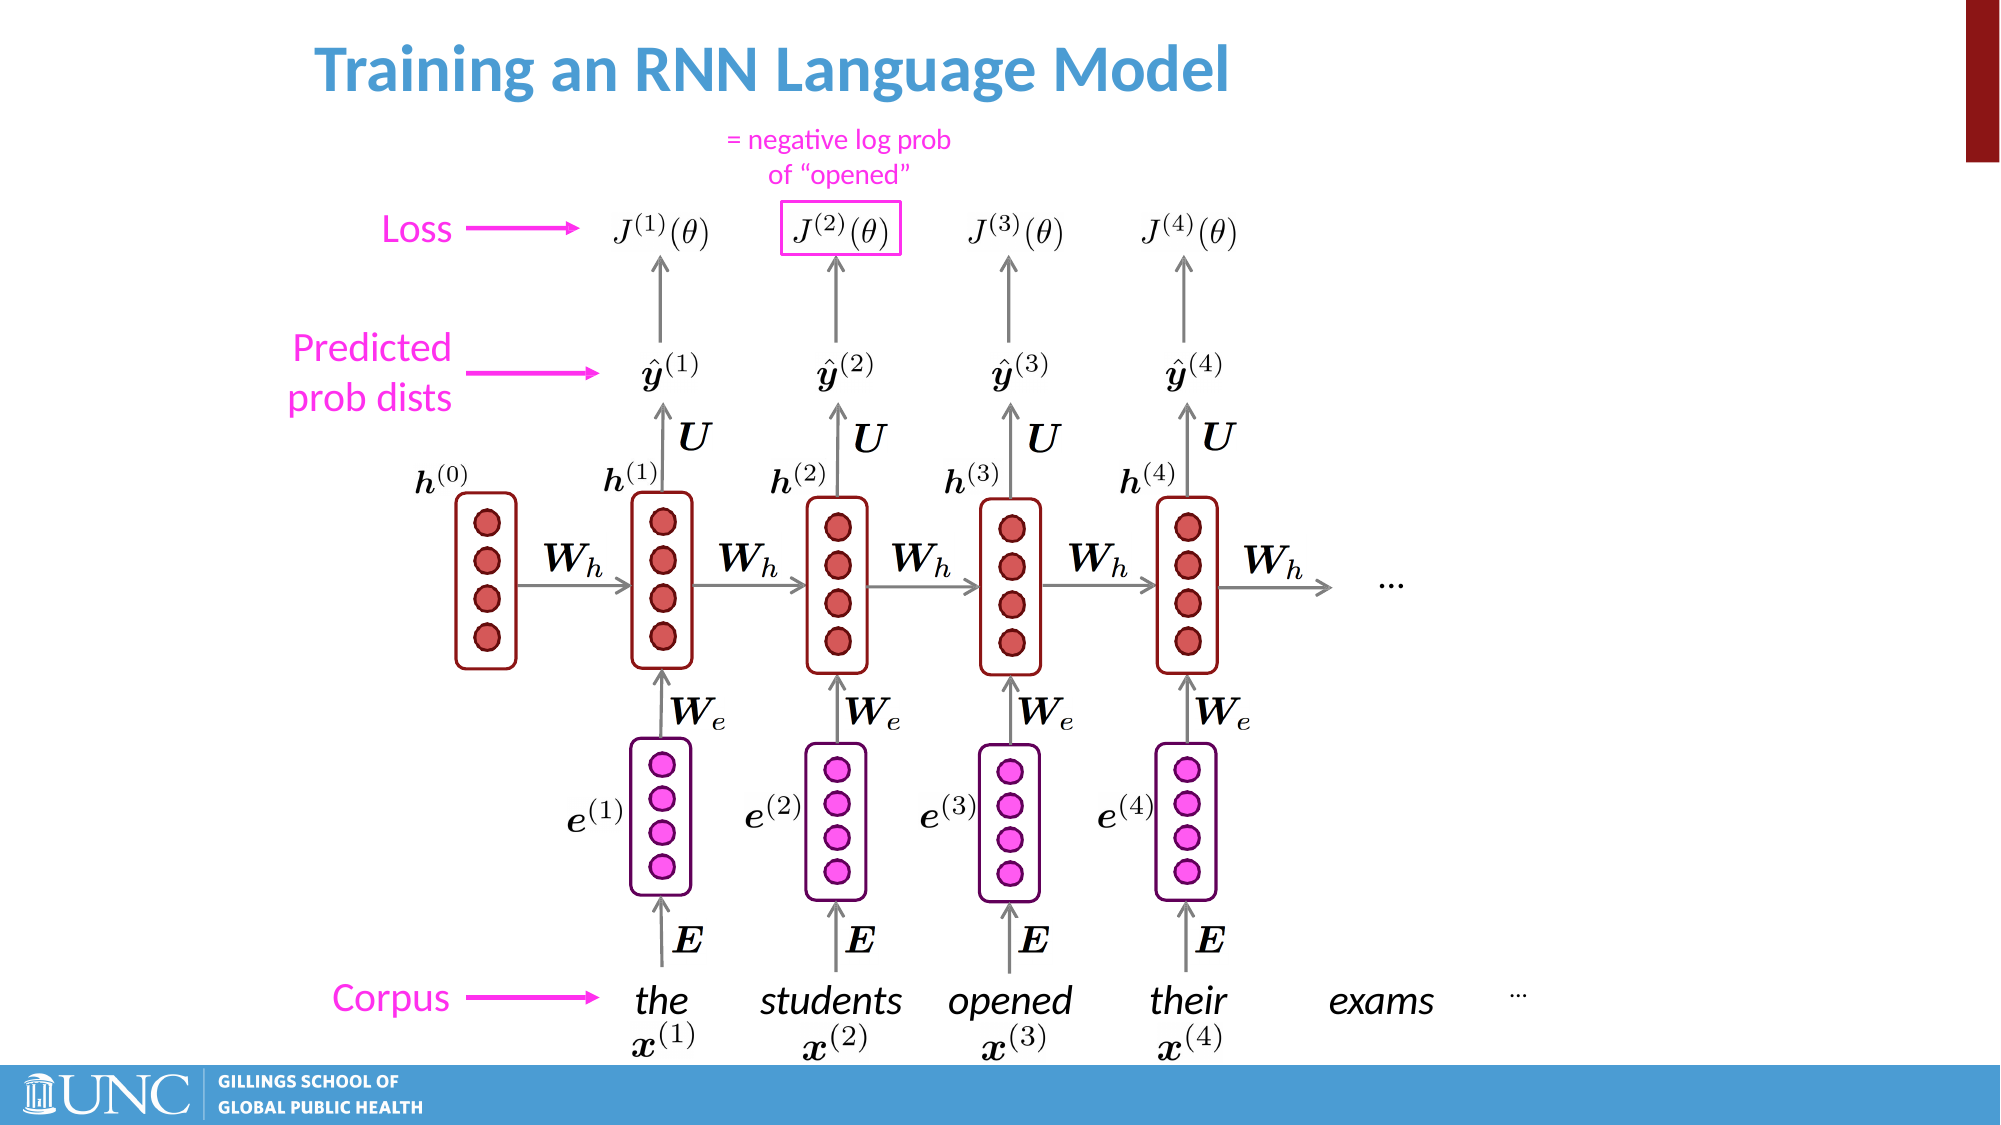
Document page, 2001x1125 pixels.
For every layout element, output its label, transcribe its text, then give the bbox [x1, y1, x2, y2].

picture [1157, 1022, 1223, 1063]
text_box students [758, 982, 906, 1023]
text_box … [1376, 549, 1407, 597]
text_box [779, 199, 903, 343]
text_box [466, 990, 600, 1005]
text_box Loss Predicted prob dists [281, 198, 454, 420]
title Training an RNN Language Model [79, 22, 1896, 213]
picture [630, 1021, 694, 1060]
text_box their [1147, 982, 1231, 1023]
picture [814, 352, 873, 393]
text_box Corpus [330, 969, 454, 1021]
picture [640, 352, 699, 393]
text_box … [1507, 971, 1530, 1003]
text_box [966, 212, 1064, 343]
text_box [611, 212, 709, 343]
picture [23, 1068, 422, 1120]
picture [989, 352, 1048, 393]
picture [800, 1022, 869, 1063]
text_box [413, 402, 1334, 974]
text_box the [632, 982, 692, 1021]
picture [980, 1022, 1046, 1063]
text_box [1140, 212, 1236, 343]
text_box = negative log prob of “opened” [725, 118, 957, 191]
picture [1163, 352, 1222, 393]
text_box [466, 221, 581, 236]
text_box opened [946, 982, 1076, 1023]
text_box exams [1326, 972, 1438, 1023]
text_box [466, 366, 600, 381]
